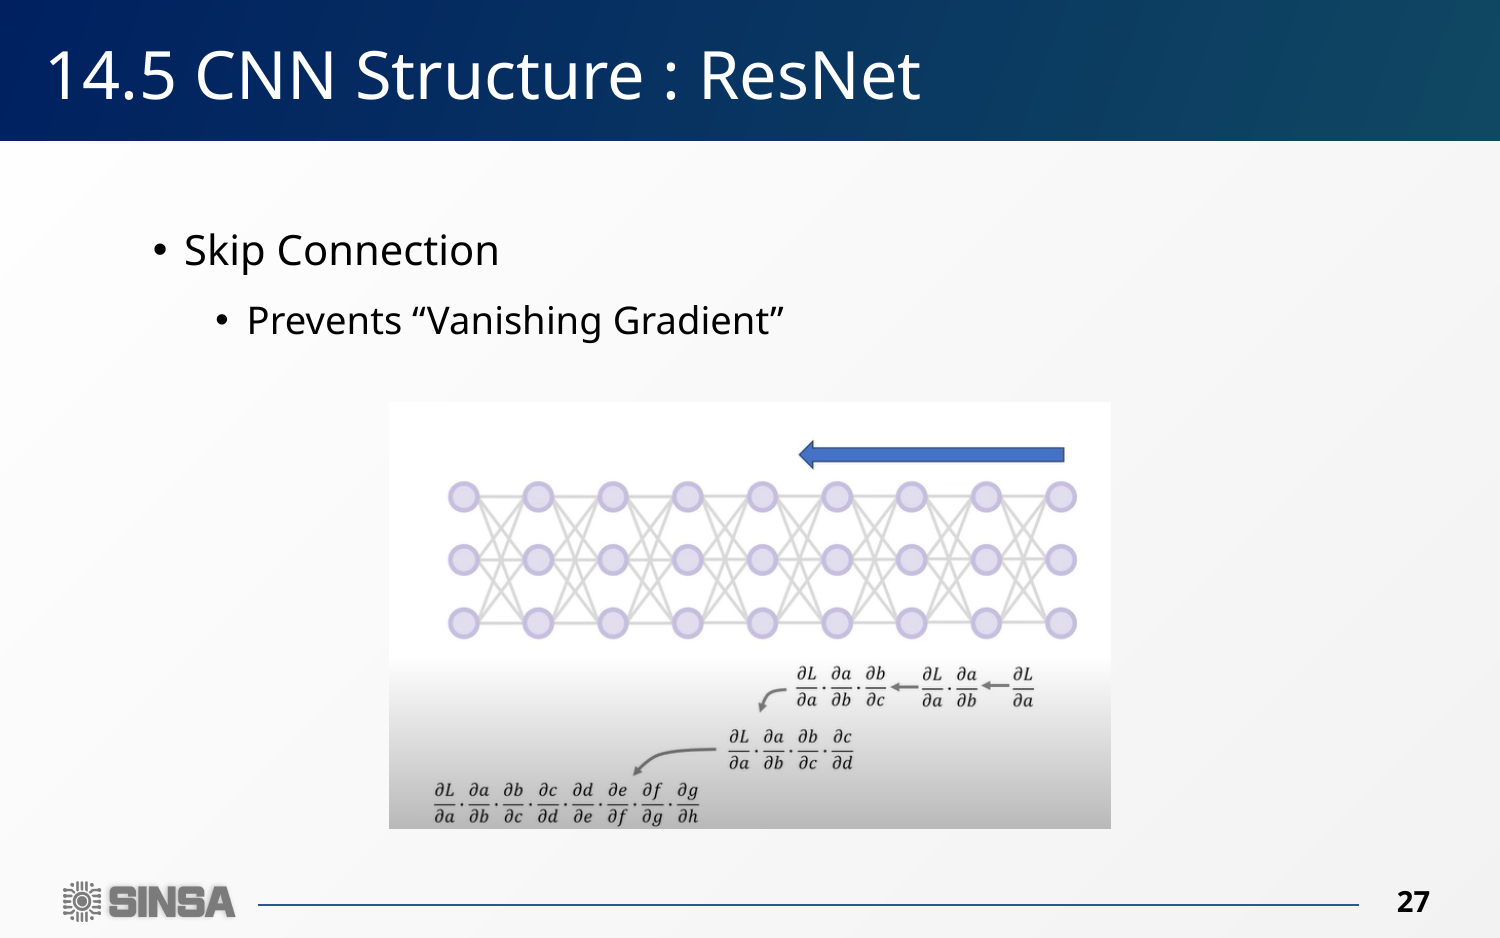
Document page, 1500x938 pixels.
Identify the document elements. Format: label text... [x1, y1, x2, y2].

title 14.5 CNN Structure : ResNet [0, 0, 1500, 157]
picture [389, 402, 1111, 829]
slide_number 27 [1335, 875, 1445, 926]
text_box Skip Connection Prevents “Vanishing Gradient” [137, 201, 1321, 358]
